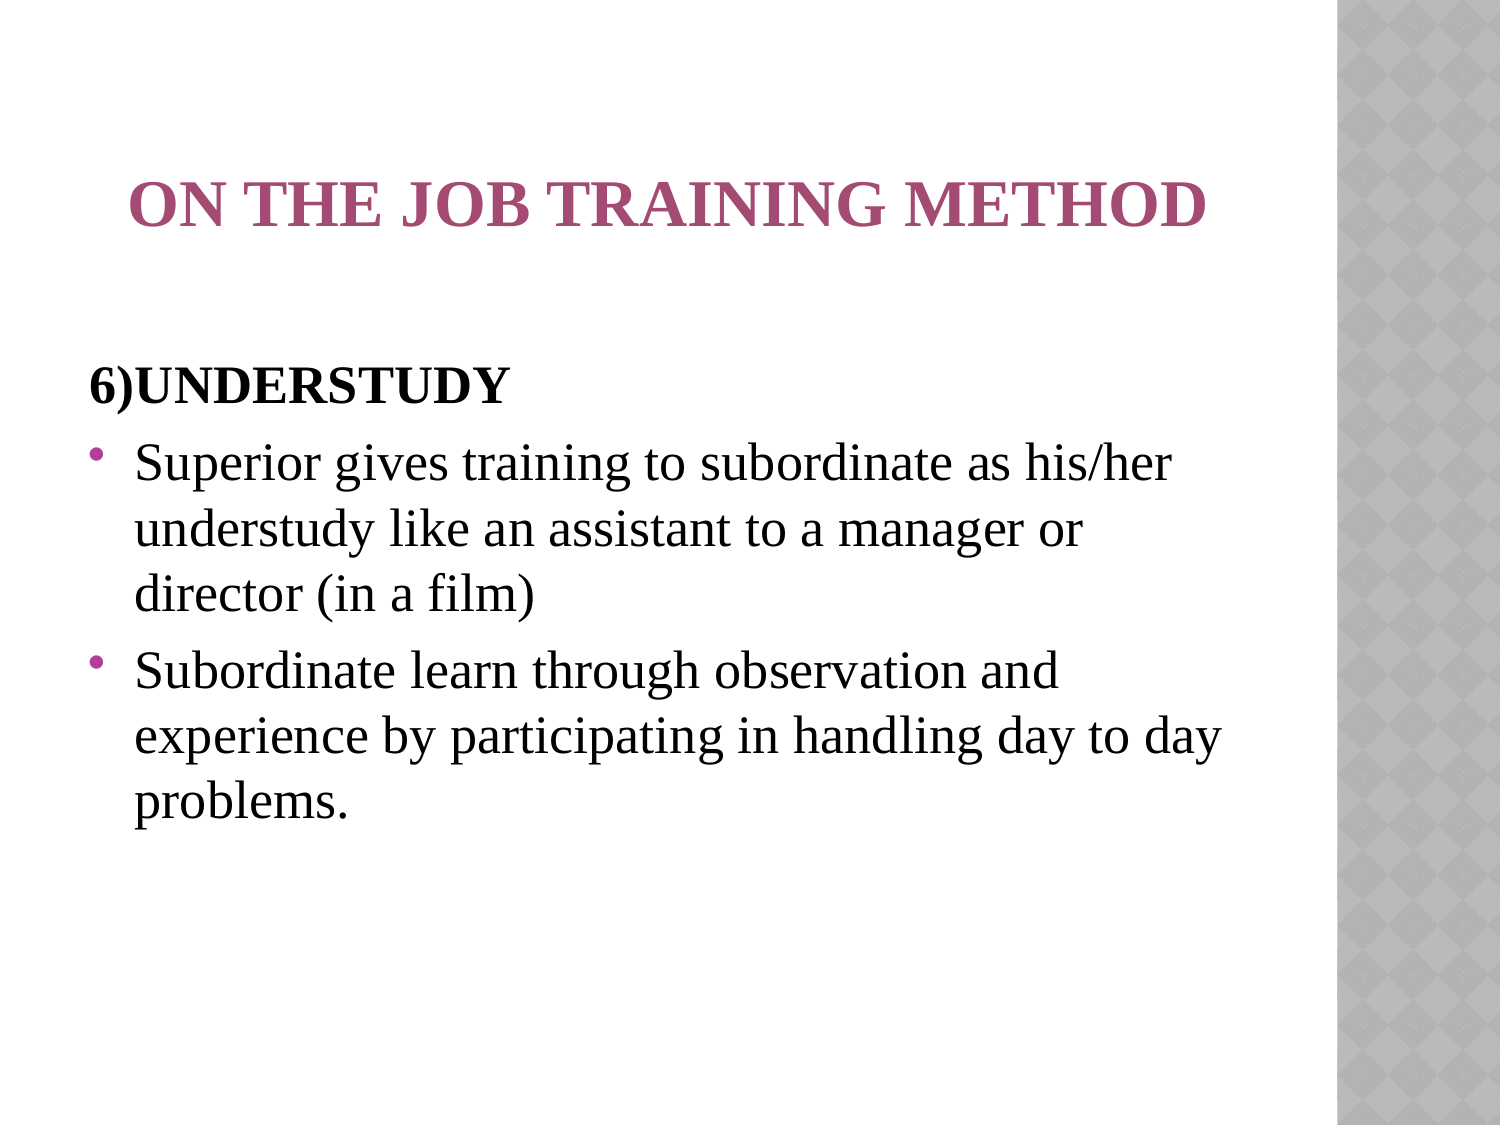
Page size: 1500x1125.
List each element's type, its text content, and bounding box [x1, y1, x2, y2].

list 6)UNDERSTUDY Superior gives training to subordinate as his/her understudy like an assistant to a manager or director (in a film) Subordinate learn through observation and experience by participating in handling day to day problems. [75, 264, 1263, 1059]
title ON THE JOB TRAINING METHOD [75, 52, 1263, 240]
